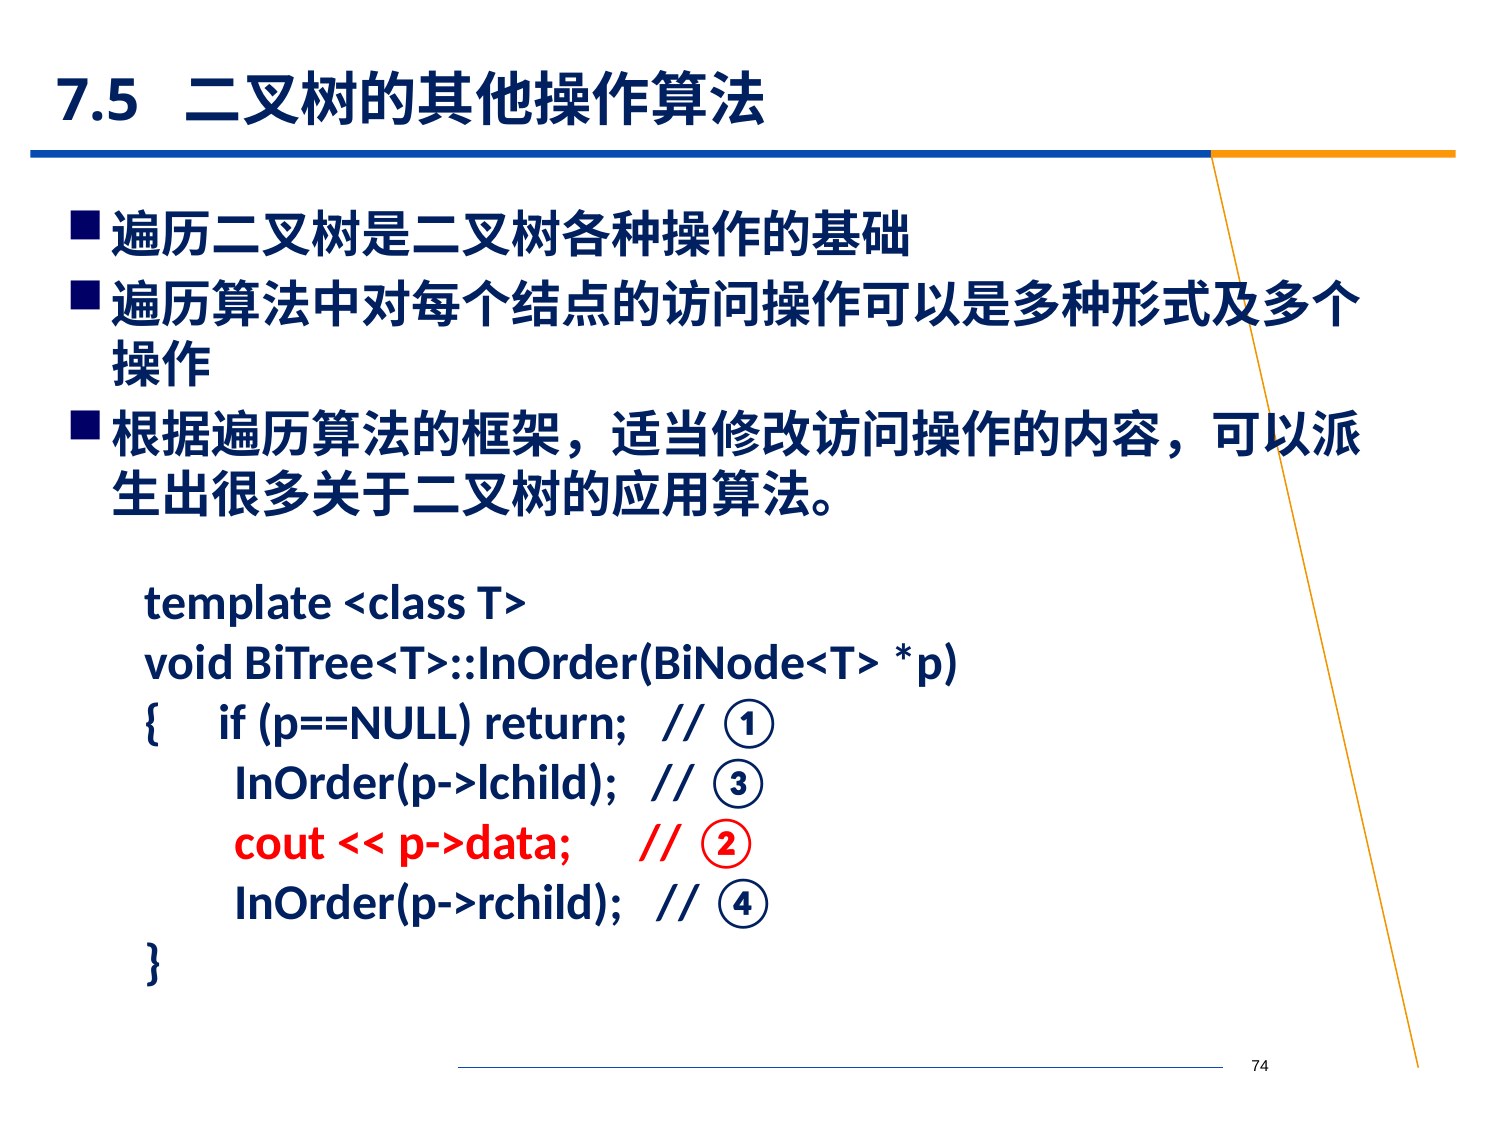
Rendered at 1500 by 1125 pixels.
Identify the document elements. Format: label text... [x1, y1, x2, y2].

text_box template <class T> void BiTree<T>::InOrder(BiNode<T> *p) { if (p==NULL) return; // ① InOrder(p->lchild); // ③ cout << p->data; // ② InOrder(p->rchild); // ④ } [144, 562, 1026, 998]
title 7.5 二叉树的其他操作算法 [41, 64, 1392, 130]
text_box 遍历二叉树是二叉树各种操作的基础 遍历算法中对每个结点的访问操作可以是多种形式及多个操作 根据遍历算法的框架，适当修改访问操作的内容，可以派生出很多关于二叉树的应用算法。 [51, 194, 1402, 361]
